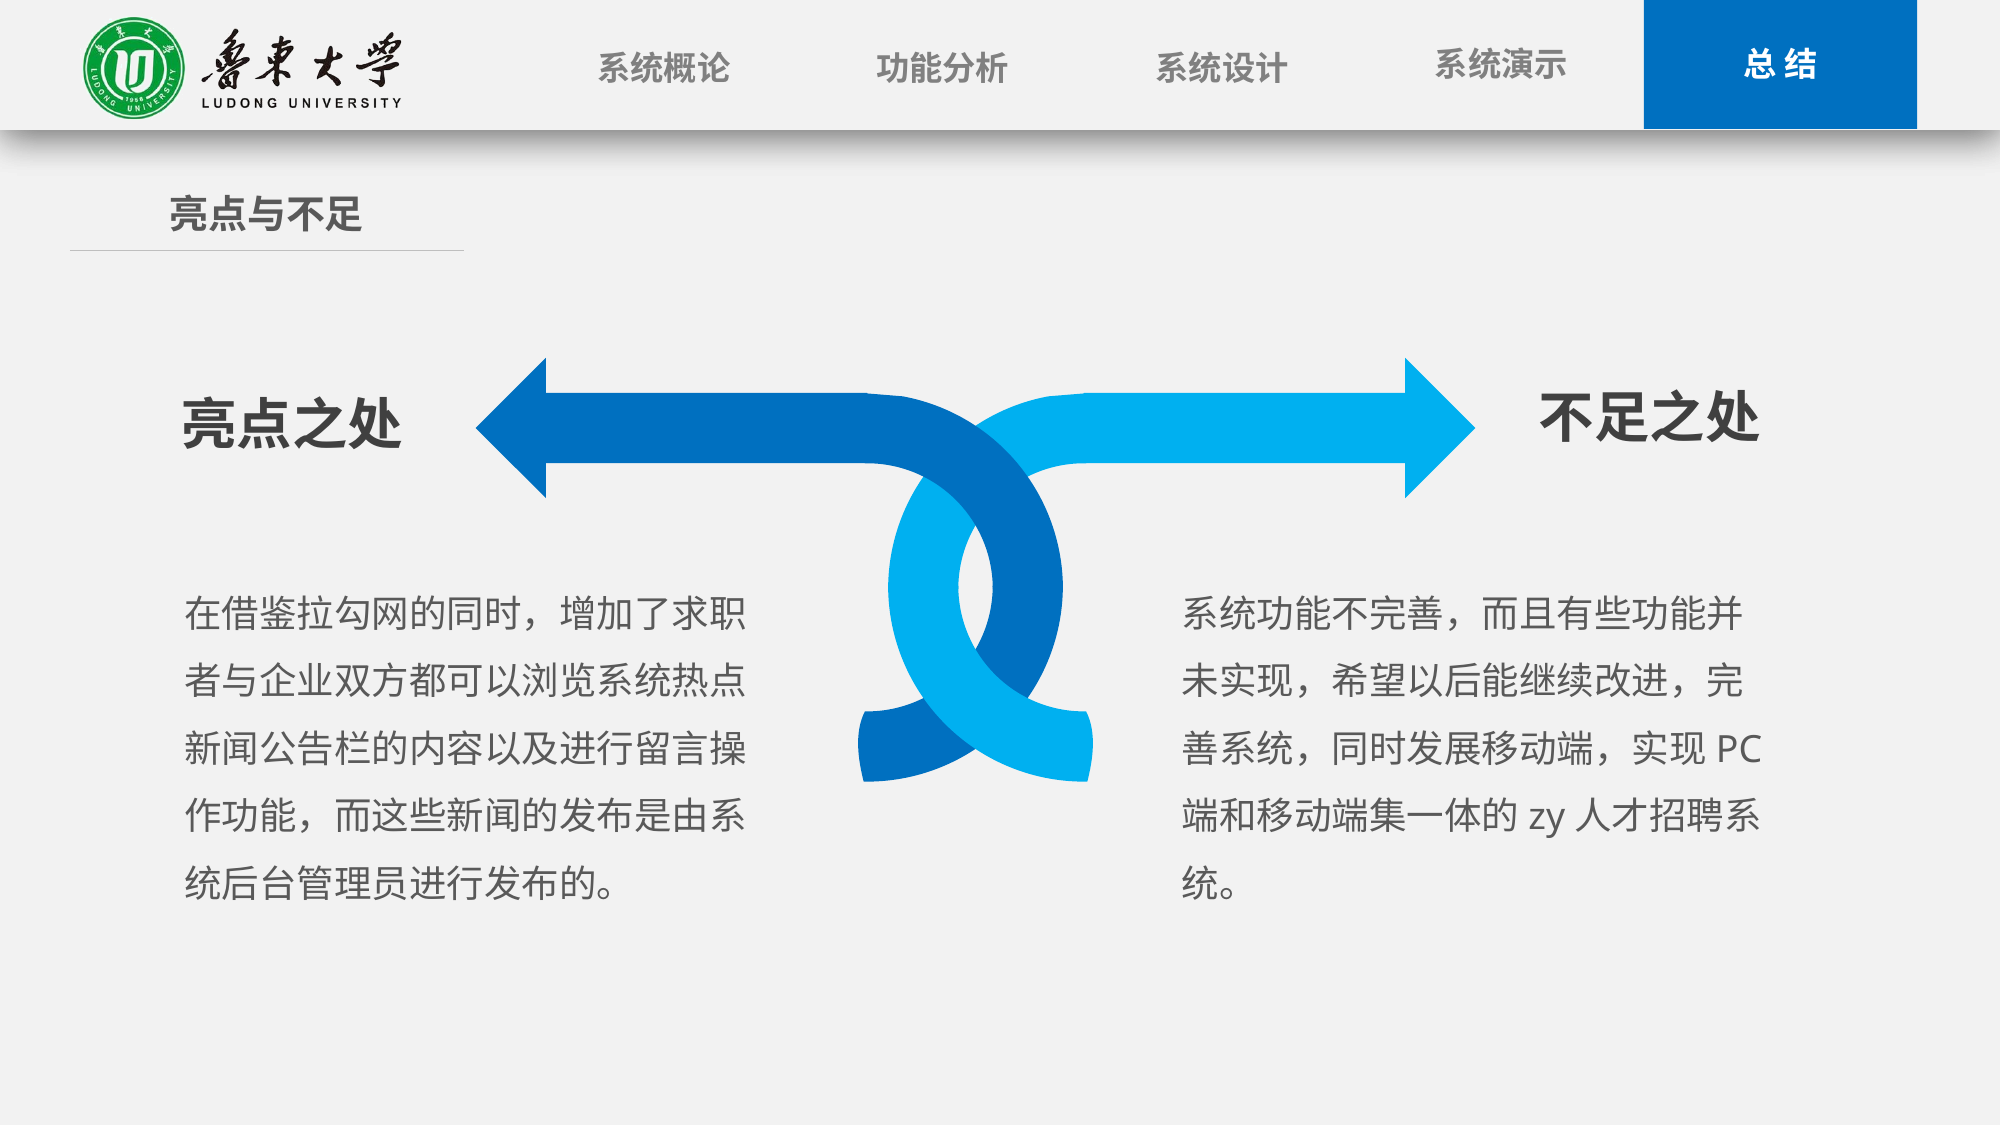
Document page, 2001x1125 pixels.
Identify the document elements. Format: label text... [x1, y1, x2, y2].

text_box [474, 355, 1064, 584]
text_box [976, 355, 1477, 501]
text_box 亮点与不足 [111, 181, 422, 245]
text_box 系统功能不完善，而且有些功能并未实现，希望以后能继续改进，完善系统，同时发展移动端，实现PC端和移动端集一体的zy人才招聘系统。 [1162, 557, 1788, 915]
text_box [976, 584, 1064, 697]
text_box [887, 584, 1094, 783]
text_box 亮点之处 [166, 381, 419, 463]
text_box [0, 0, 2000, 168]
text_box 在借鉴拉勾网的同时，增加了求职者与企业双方都可以浏览系统热点新闻公告栏的内容以及进行留言操作功能，而这些新闻的发布是由系统后台管理员进行发布的。 [165, 557, 783, 915]
text_box [857, 698, 975, 783]
text_box [887, 478, 975, 584]
text_box 不足之处 [1523, 374, 1776, 456]
